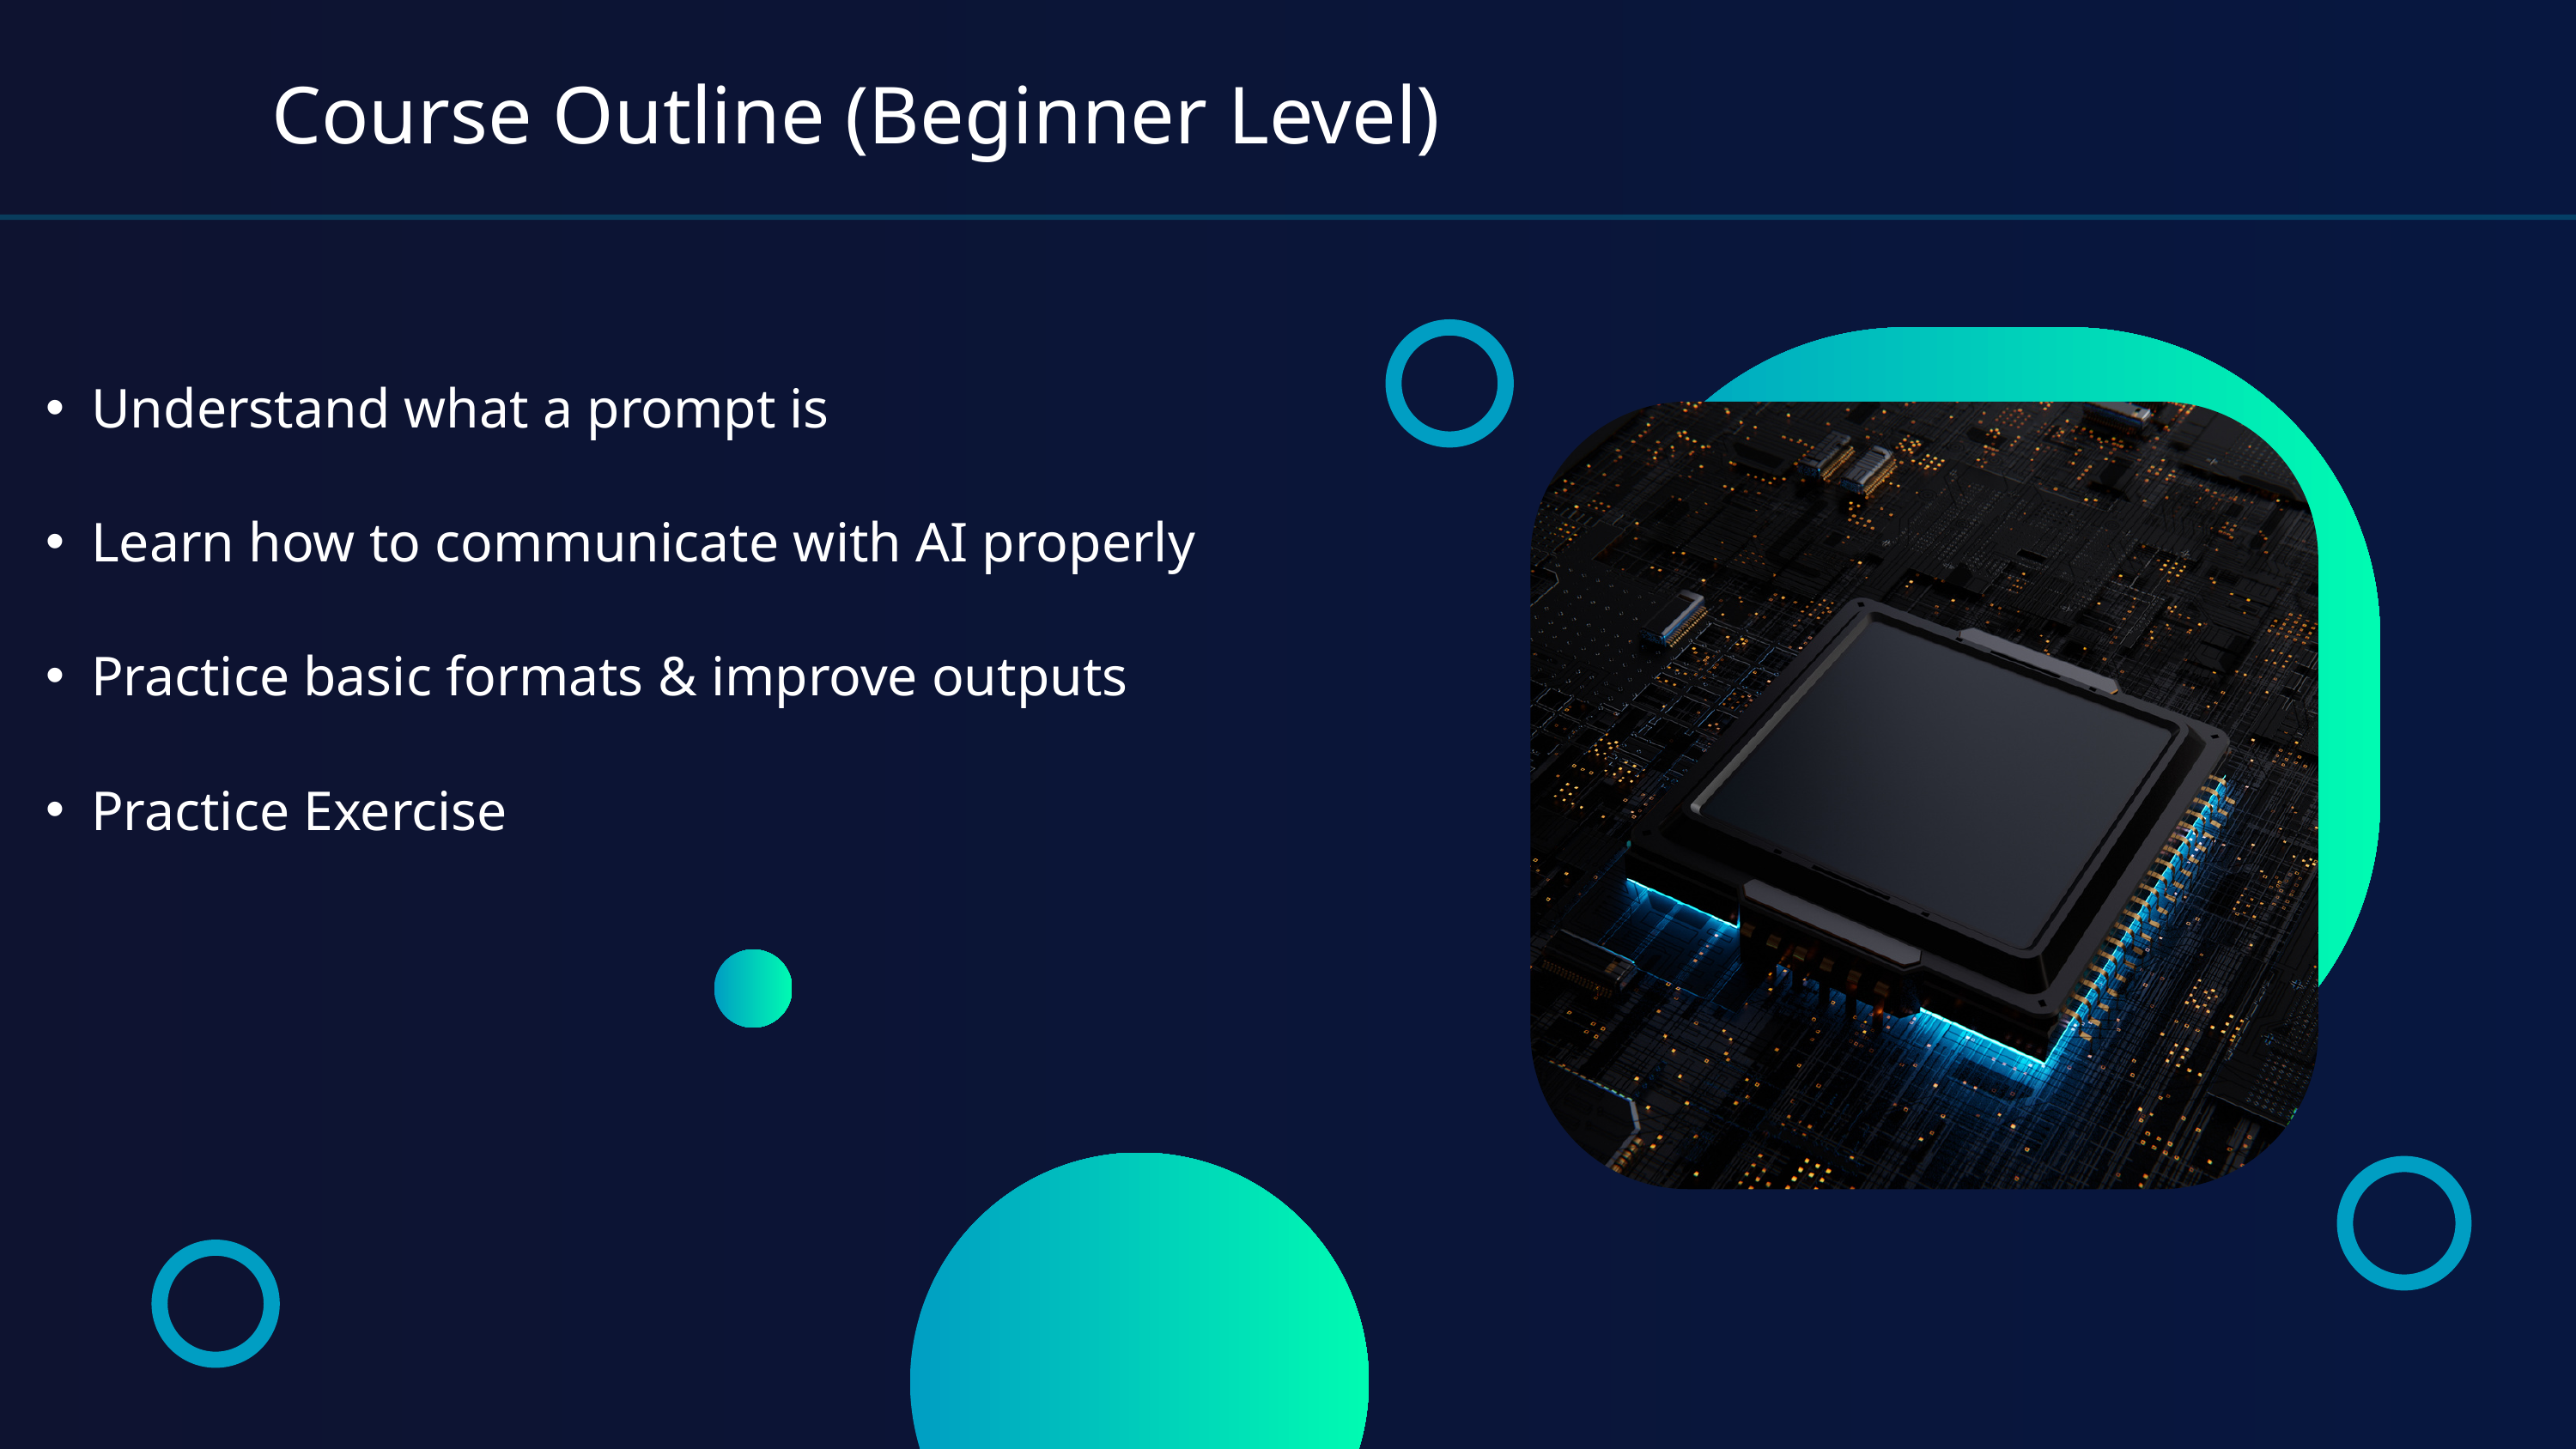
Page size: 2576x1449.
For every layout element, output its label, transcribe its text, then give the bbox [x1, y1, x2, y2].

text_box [909, 1152, 1370, 1449]
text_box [159, 1247, 272, 1361]
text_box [1393, 327, 1506, 440]
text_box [2344, 1163, 2464, 1283]
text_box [714, 949, 793, 1028]
text_box Understand what a prompt is Learn how to communicate with AI properly Practice basic formats & improve outputs Practice Exercise [0, 304, 1335, 841]
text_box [1595, 327, 2381, 1112]
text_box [1530, 401, 2319, 1190]
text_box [0, 0, 2576, 218]
